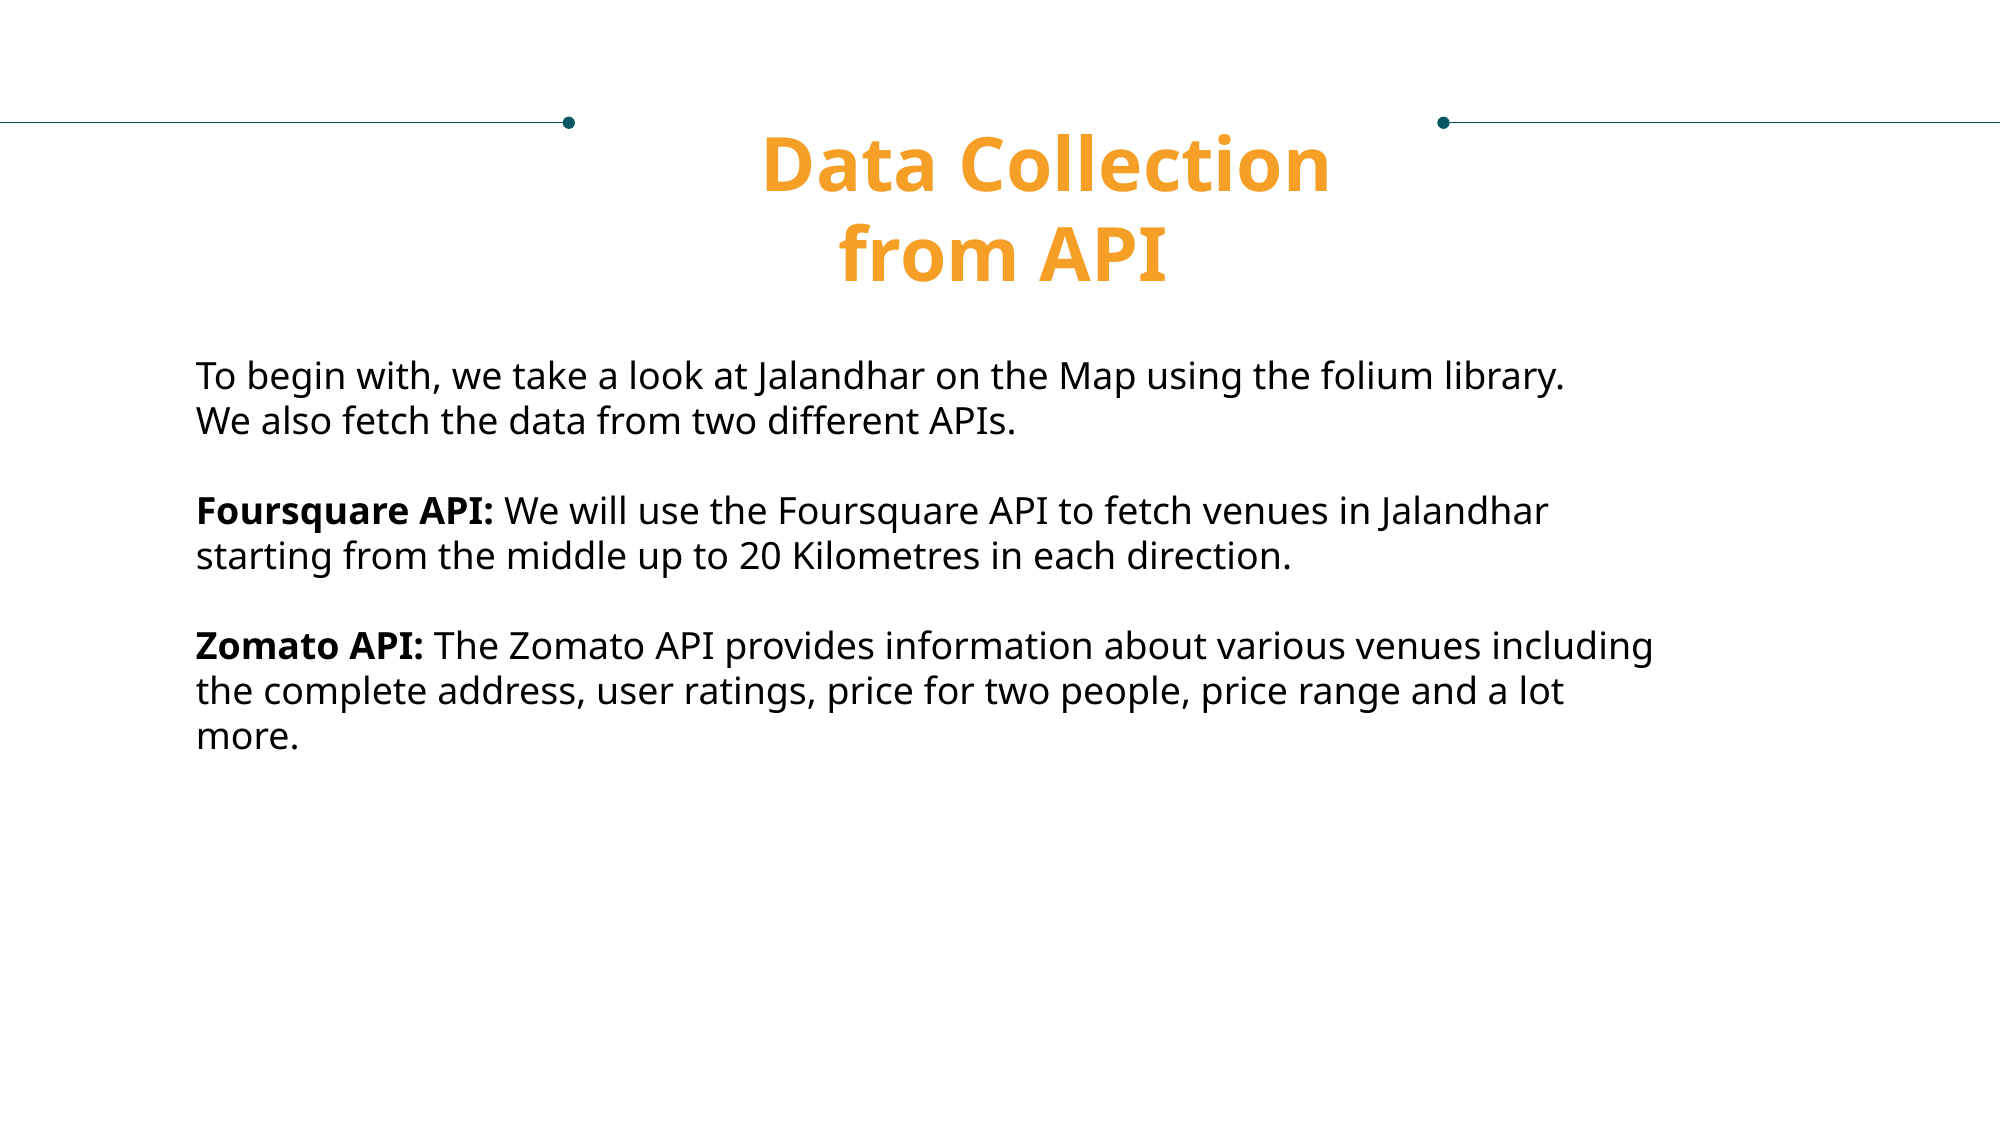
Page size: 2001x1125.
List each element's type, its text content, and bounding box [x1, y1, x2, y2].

text_box Data Collection from API [746, 109, 1374, 304]
text_box To begin with, we take a look at Jalandhar on the Map using the folium library. We also fetch the data from two different APIs. Foursquare API: We will use the Foursquare API to fetch venues in Jalandhar starting from the middle up to 20 Kilometres in each direction. Zomato API: The Zomato API provides information about various venues including the complete address, user ratings, price for two people, price range and a lot more. [181, 344, 1693, 765]
